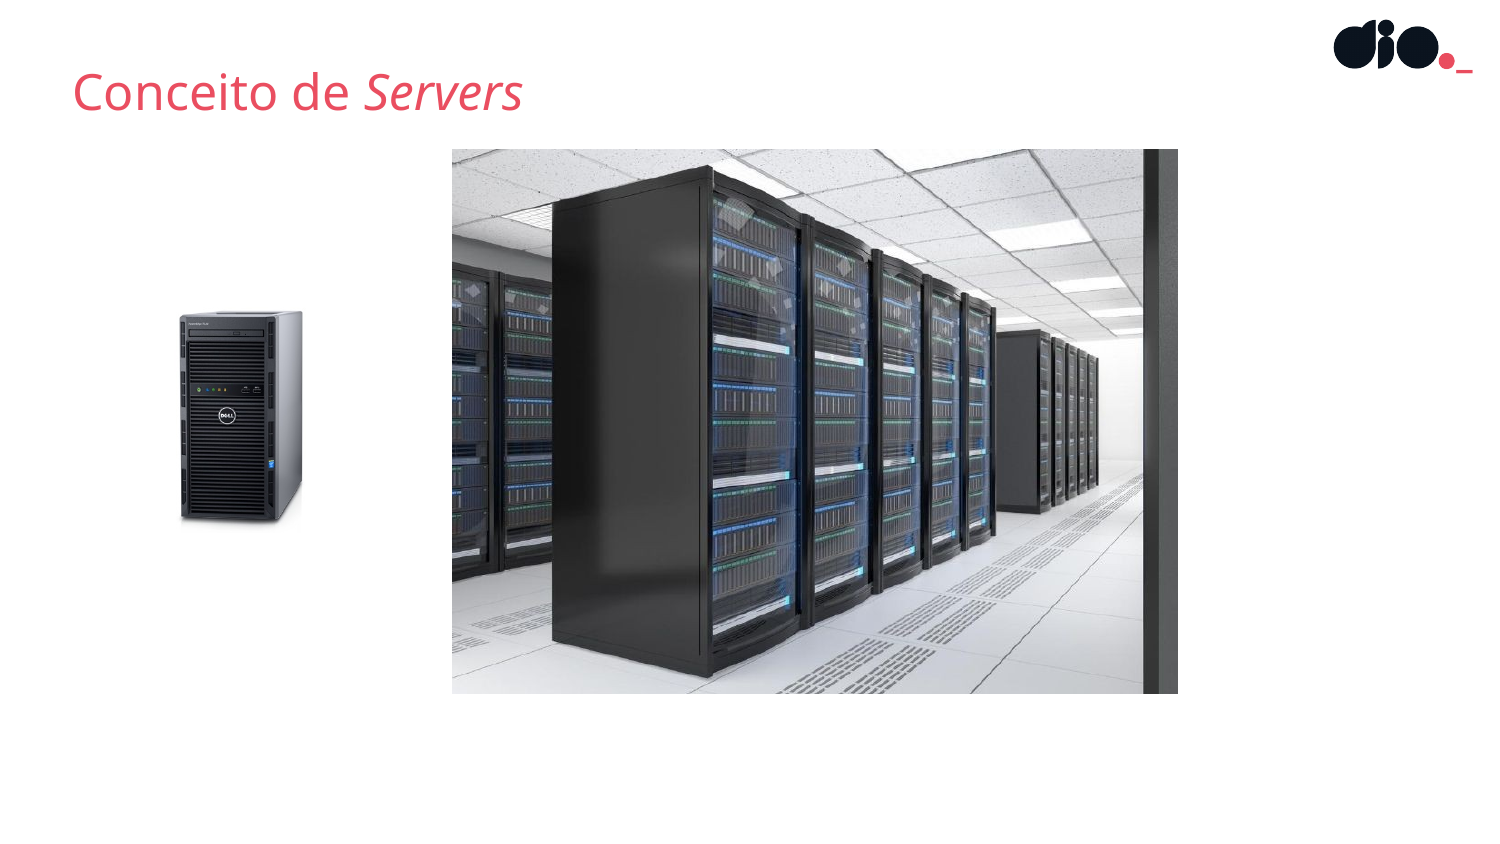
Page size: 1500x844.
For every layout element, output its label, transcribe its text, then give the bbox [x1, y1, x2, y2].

picture [170, 296, 309, 533]
picture [451, 149, 1178, 694]
picture [1333, 19, 1473, 74]
text_box Conceito de Servers [57, 45, 1273, 126]
